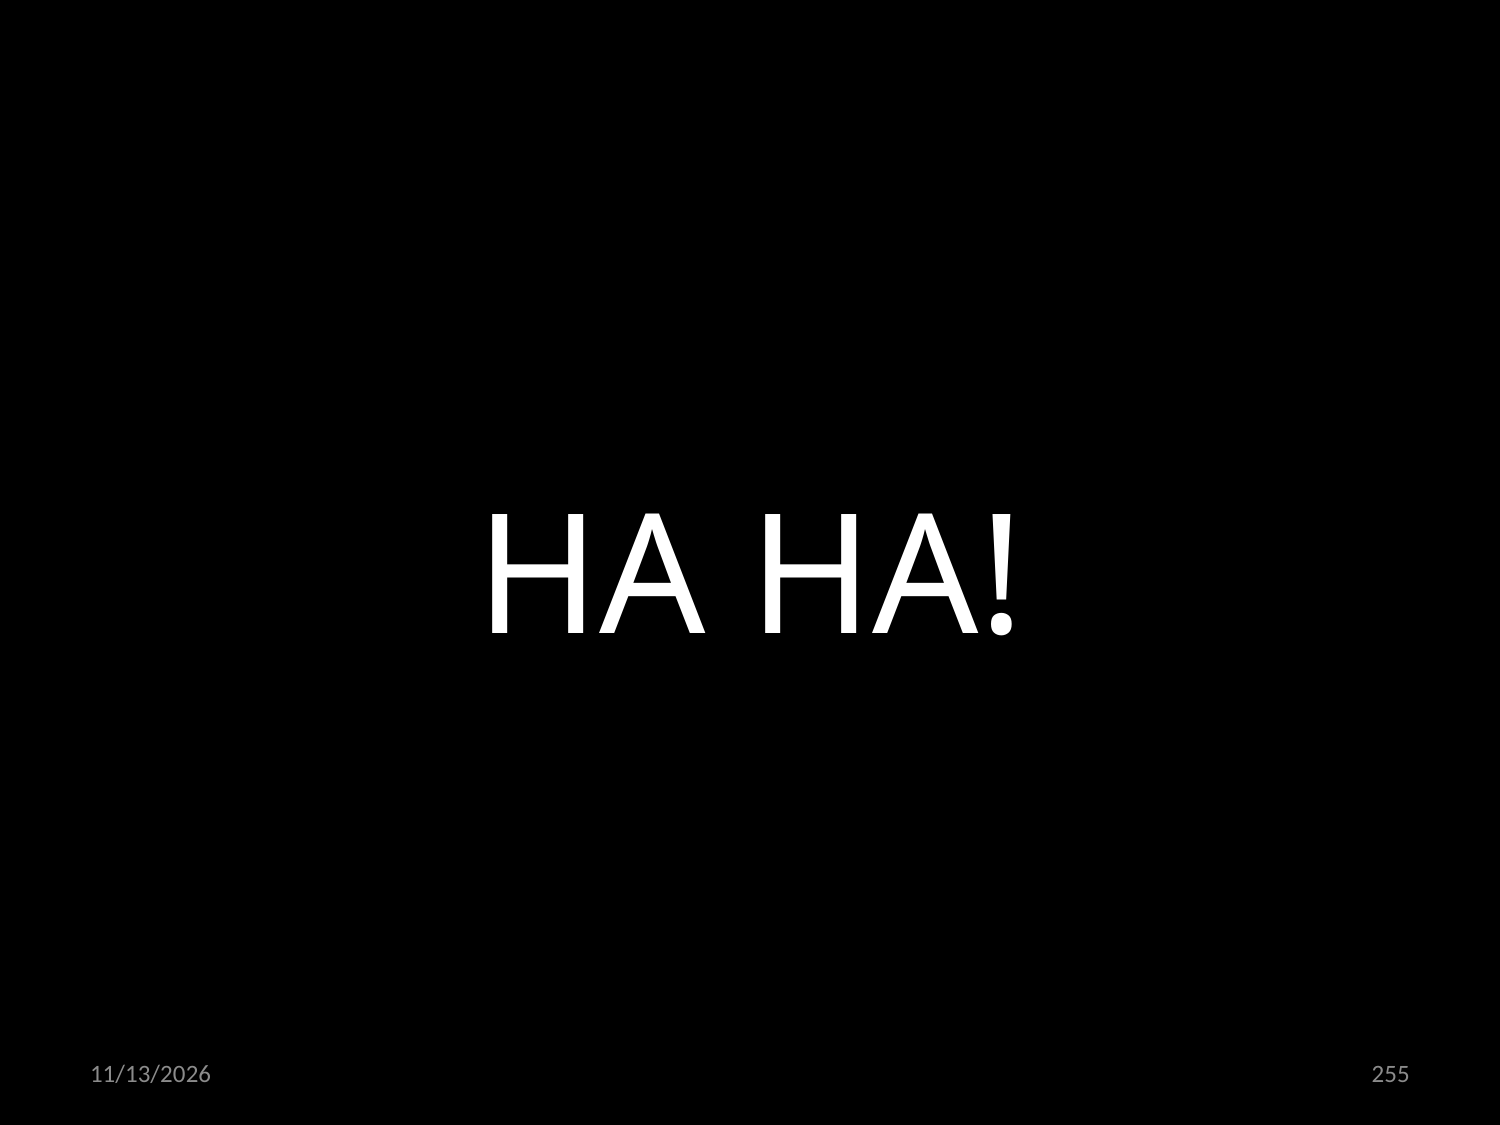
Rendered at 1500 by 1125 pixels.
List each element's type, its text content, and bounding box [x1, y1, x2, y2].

text_box HA HA! [0, 459, 1500, 561]
slide_number 255 [1074, 1042, 1425, 1103]
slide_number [75, 1042, 425, 1103]
